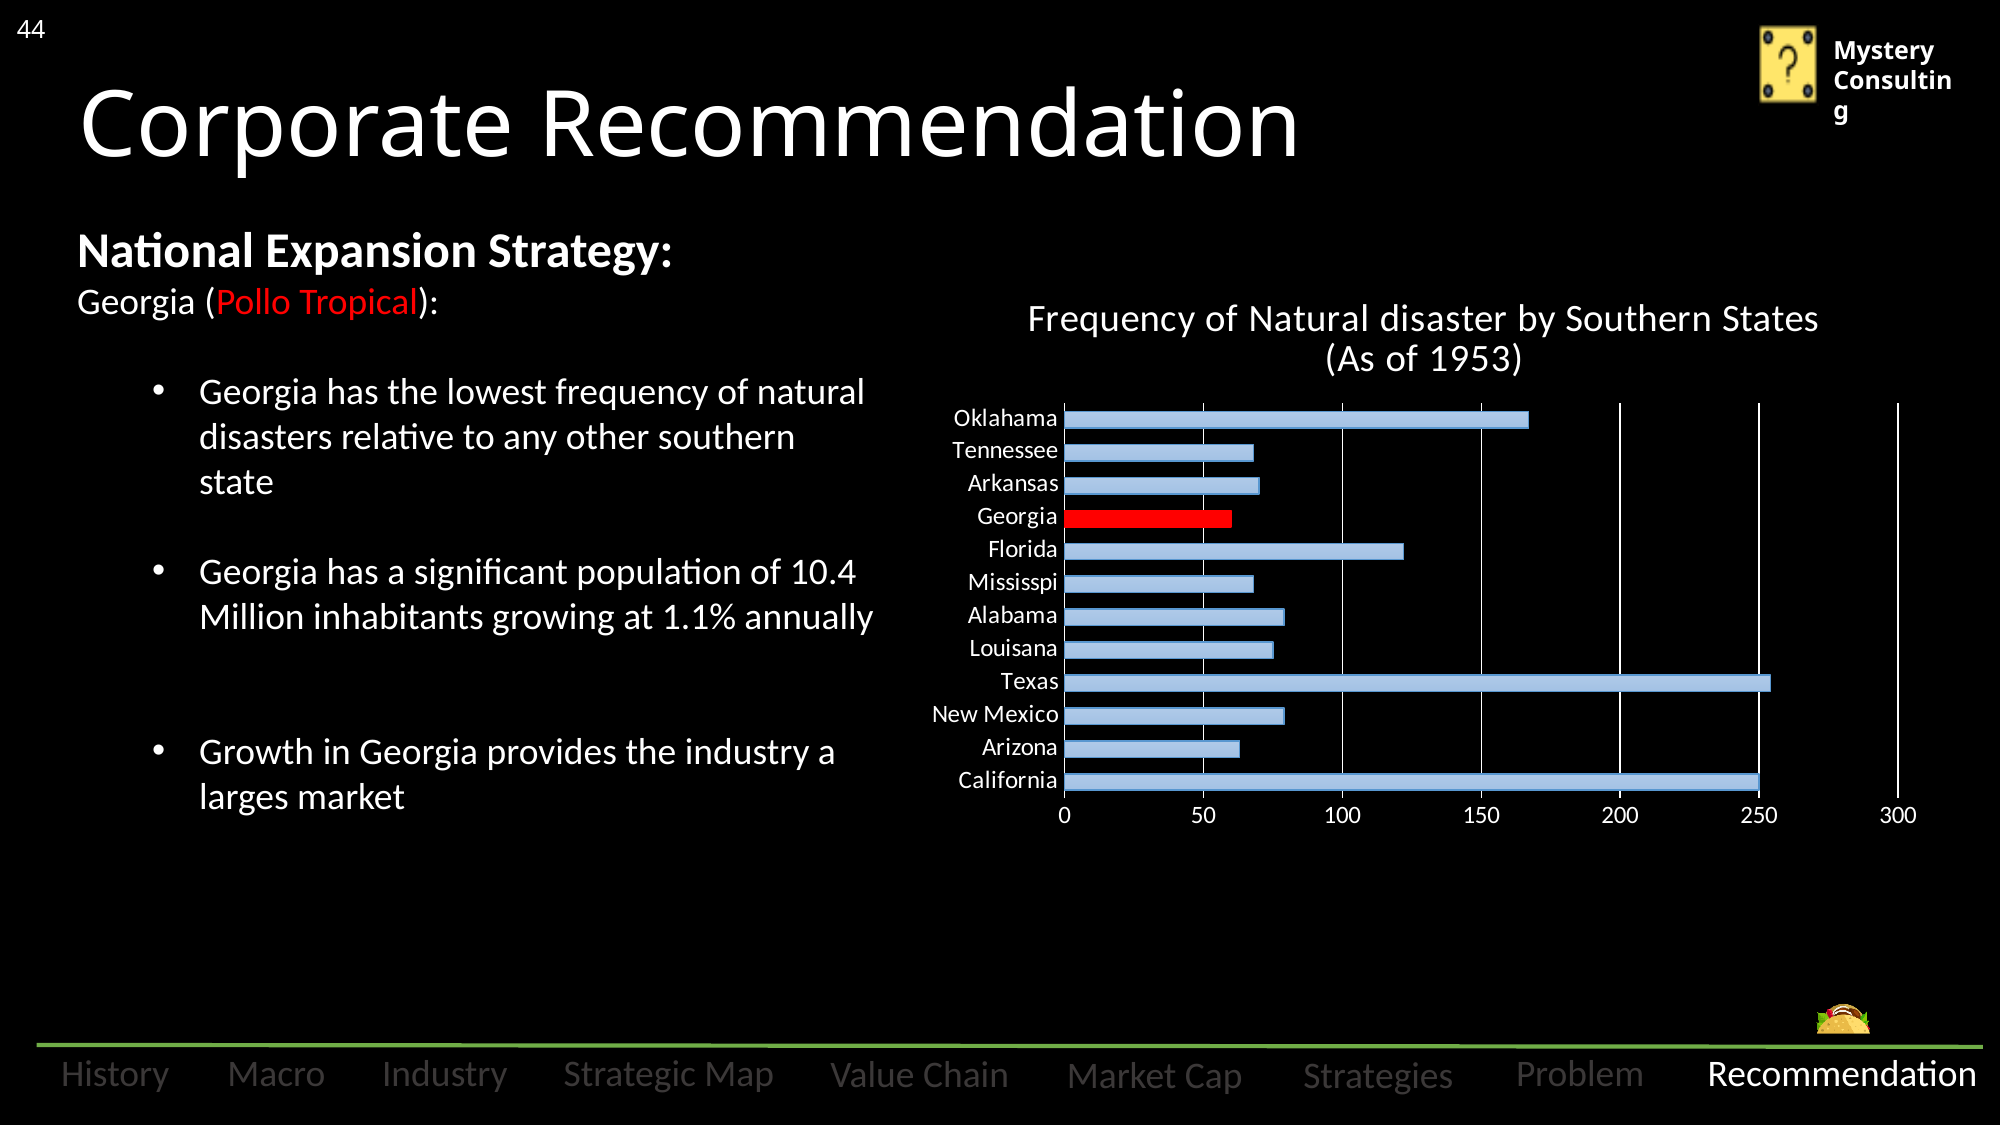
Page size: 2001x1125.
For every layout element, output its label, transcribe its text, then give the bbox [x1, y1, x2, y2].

picture [1816, 992, 1870, 1045]
picture [1758, 24, 1819, 106]
text_box National Expansion Strategy: Georgia (Pollo Tropical): Georgia has the lowest frequency of natural disasters relative to any other southern state Georgia has a significant population of 10.4 Million inhabitants growing at 1.1% annually Growth in Georgia provides the industry a larges market [61, 209, 894, 1033]
chart [911, 271, 1938, 841]
slide_number 44 [0, 0, 63, 60]
text_box Corporate Recommendation [64, 59, 1759, 194]
